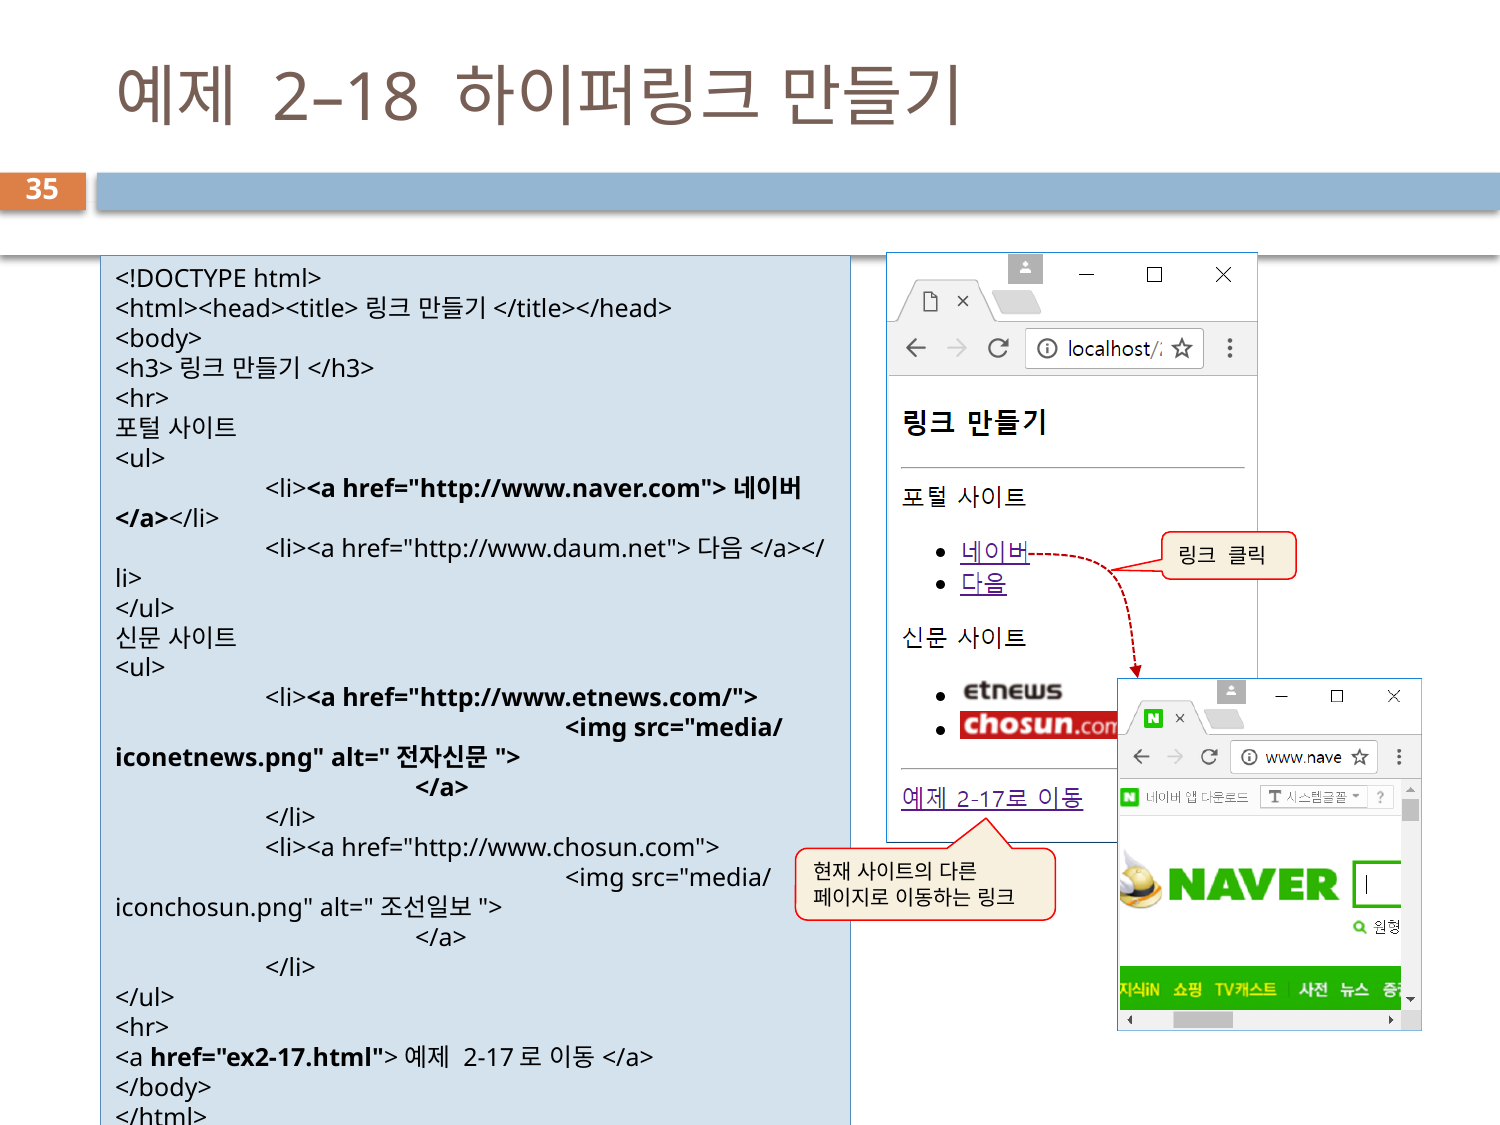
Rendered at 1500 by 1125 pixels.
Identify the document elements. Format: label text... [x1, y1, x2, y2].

text_box <!DOCTYPE html> <html><head><title>링크 만들기</title></head> <body> <h3>링크 만들기</h3> <hr> 포털 사이트 <ul> <li><a href="http://www.naver.com">네이버</a></li> <li><a href="http://www.daum.net">다음</a></li> </ul> 신문 사이트 <ul> <li><a href="http://www.etnews.com/"> <img src="media/iconetnews.png" alt="전자신문"> </a> </li> <li><a href="http://www.chosun.com"> <img src="media/iconchosun.png" alt="조선일보"> </a> </li> </ul> <hr> <a href="ex2-17.html">예제 2-17로 이동</a> </body> </html> [100, 255, 851, 1125]
picture [886, 251, 1422, 1032]
slide_number 35 [0, 170, 87, 211]
title 예제 2–18 하이퍼링크 만들기 [100, 37, 1438, 149]
text_box 링크 클릭 [1264, 530, 1298, 581]
text_box 현재 사이트의 다른 페이지로 이동하는 링크 [795, 848, 1056, 921]
